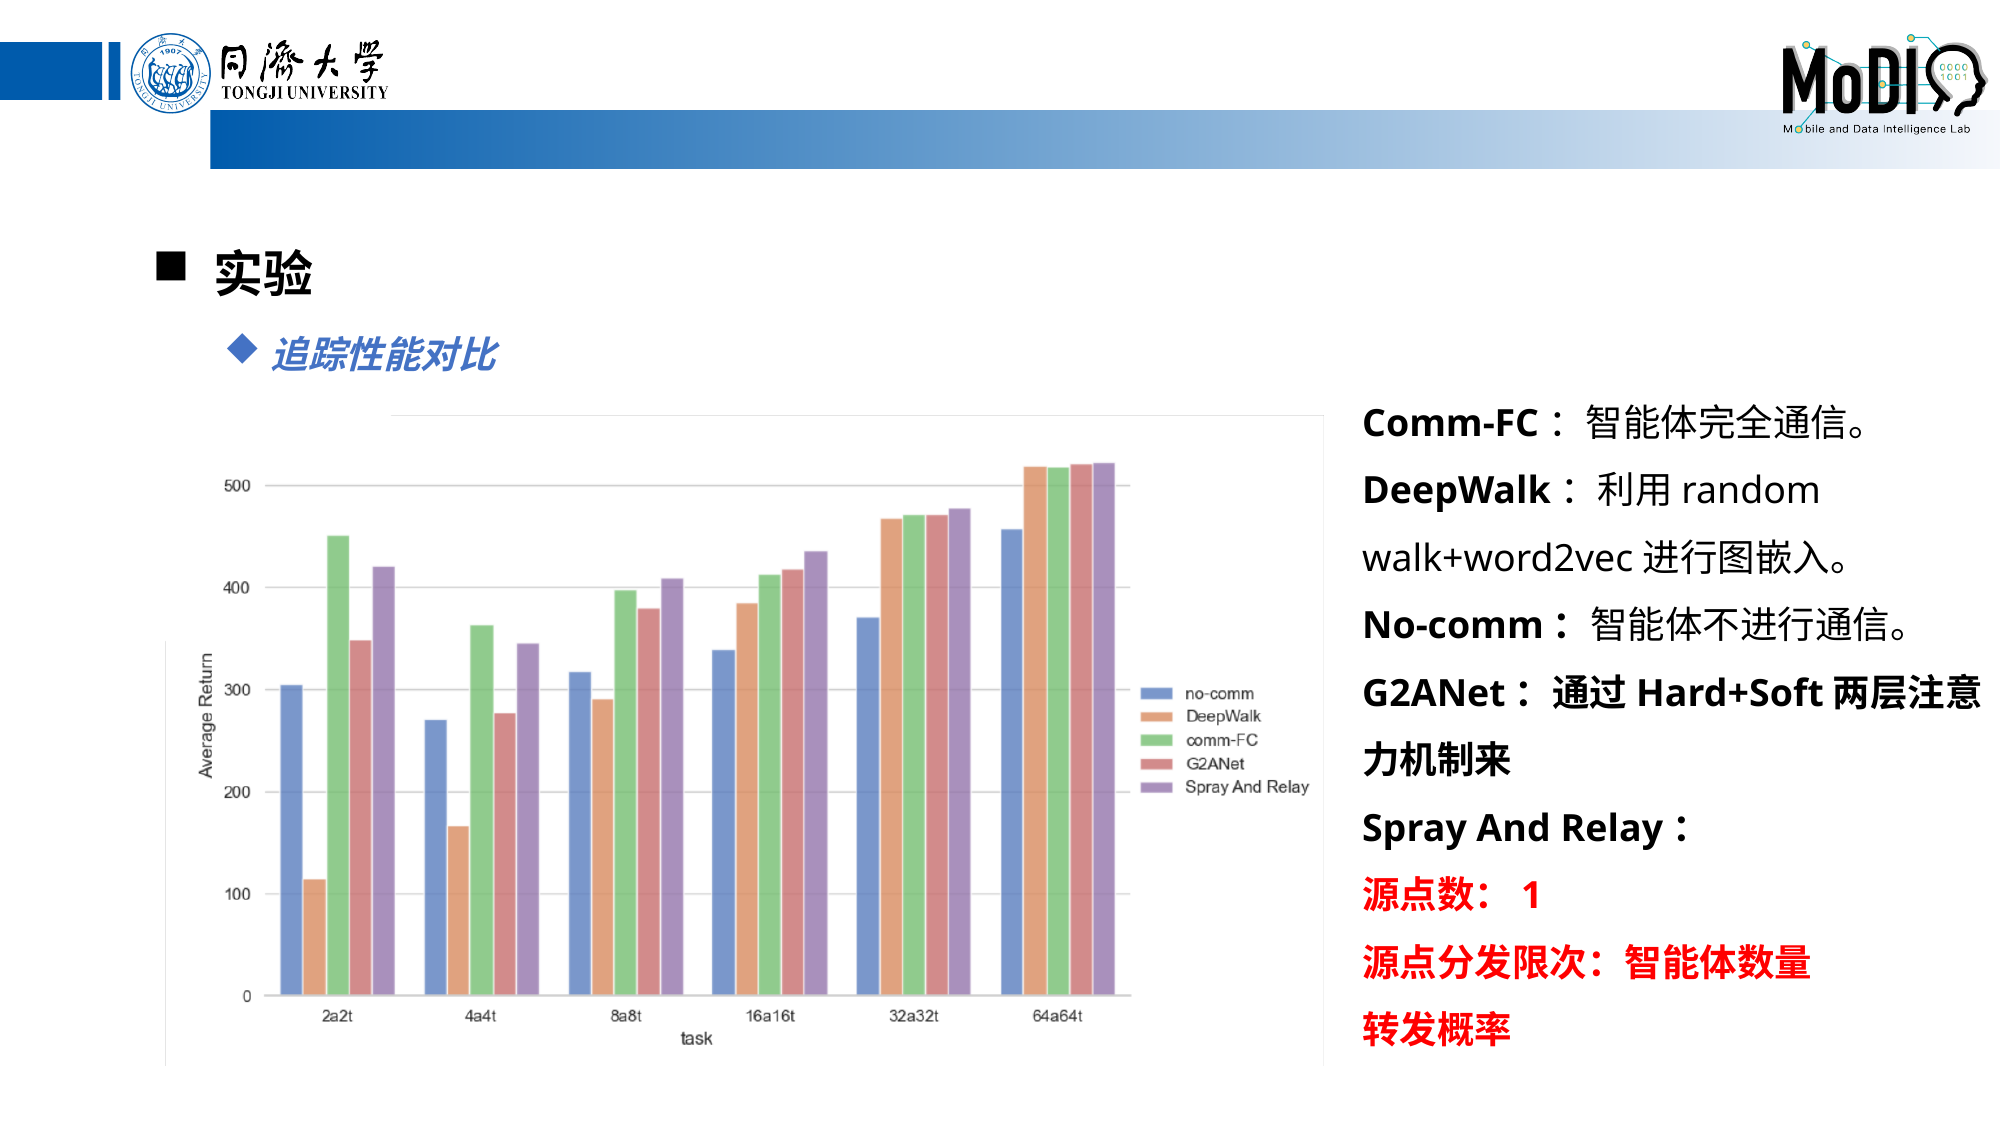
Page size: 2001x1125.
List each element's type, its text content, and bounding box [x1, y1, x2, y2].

picture [130, 33, 211, 114]
list 实验 [137, 205, 1655, 1044]
picture [165, 414, 1324, 1066]
text_box 追踪性能对比 [208, 323, 1848, 429]
picture [1749, 0, 2001, 225]
